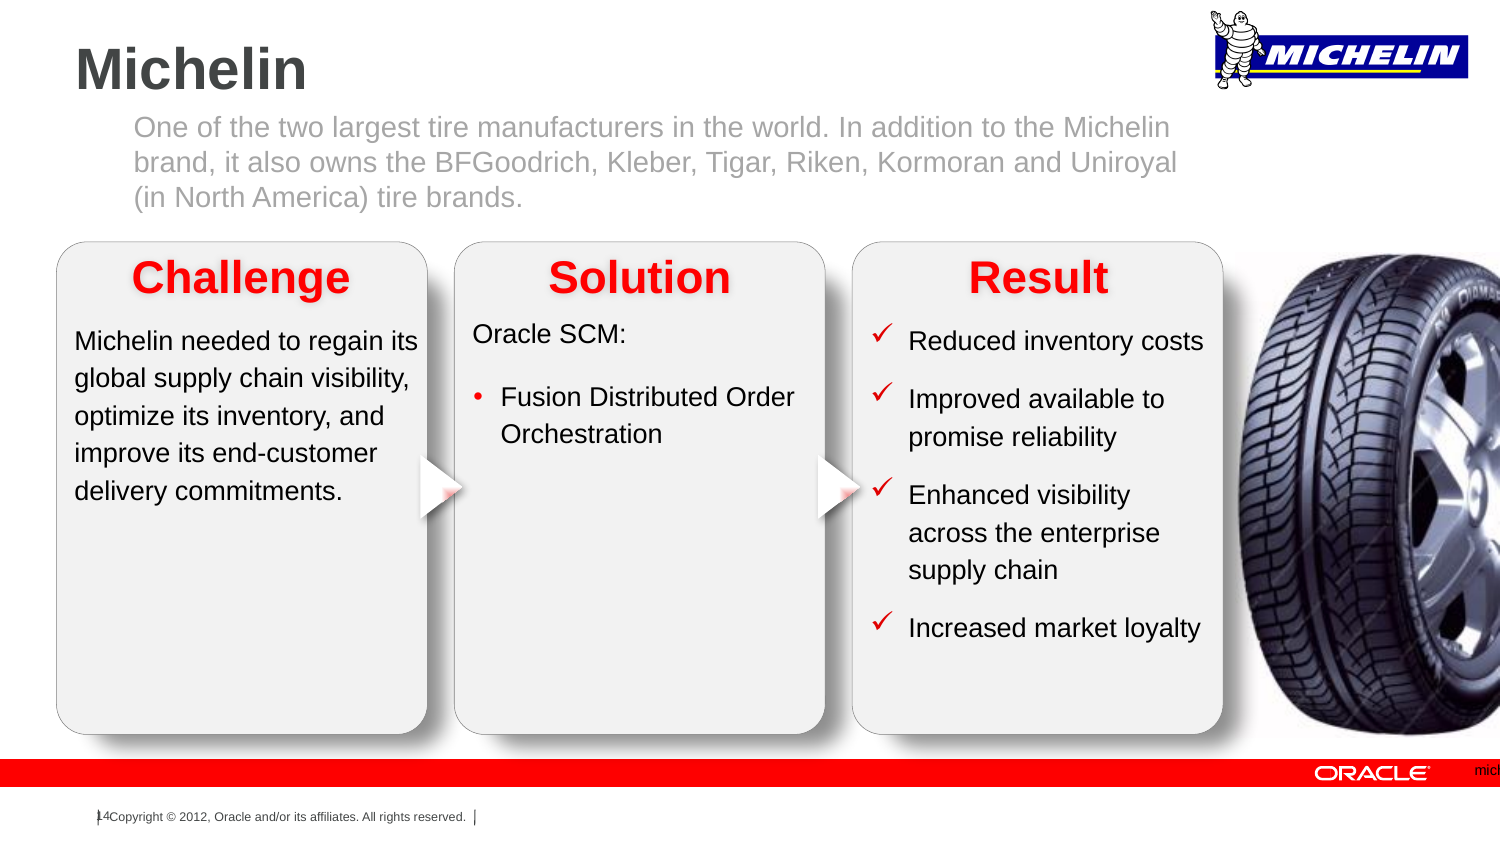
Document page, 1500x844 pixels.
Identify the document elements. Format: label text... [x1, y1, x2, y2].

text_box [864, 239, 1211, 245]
text_box Challenge [56, 248, 426, 304]
text_box Solution [455, 248, 825, 304]
text_box michelin [1459, 753, 1500, 787]
text_box [816, 452, 863, 521]
picture [1235, 252, 1500, 739]
text_box Result [854, 248, 1224, 304]
picture [1201, 0, 1479, 101]
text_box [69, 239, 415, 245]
text_box [418, 452, 465, 521]
text_box Reduced inventory costs Improved available to promise reliability Enhanced visibility across the enterprise supply chain Increased market loyalty [850, 264, 1226, 737]
text_box Oracle SCM: Fusion Distributed Order Orchestration [466, 239, 813, 245]
text_box Oracle SCM: Fusion Distributed Order Orchestration [452, 303, 828, 737]
text_box One of the two largest tire manufacturers in the world. In addition to the Michelin brand, it also owns the BFGoodrich, Kleber, Tigar, Riken, Kormoran and Uniroyal (in North America) tire brands. [133, 107, 1191, 213]
picture [0, 759, 1459, 787]
text_box Michelin needed to regain its global supply chain visibility, optimize its inventory, and improve its end-customer delivery commitments. [54, 303, 430, 737]
title Michelin [74, 32, 1196, 103]
